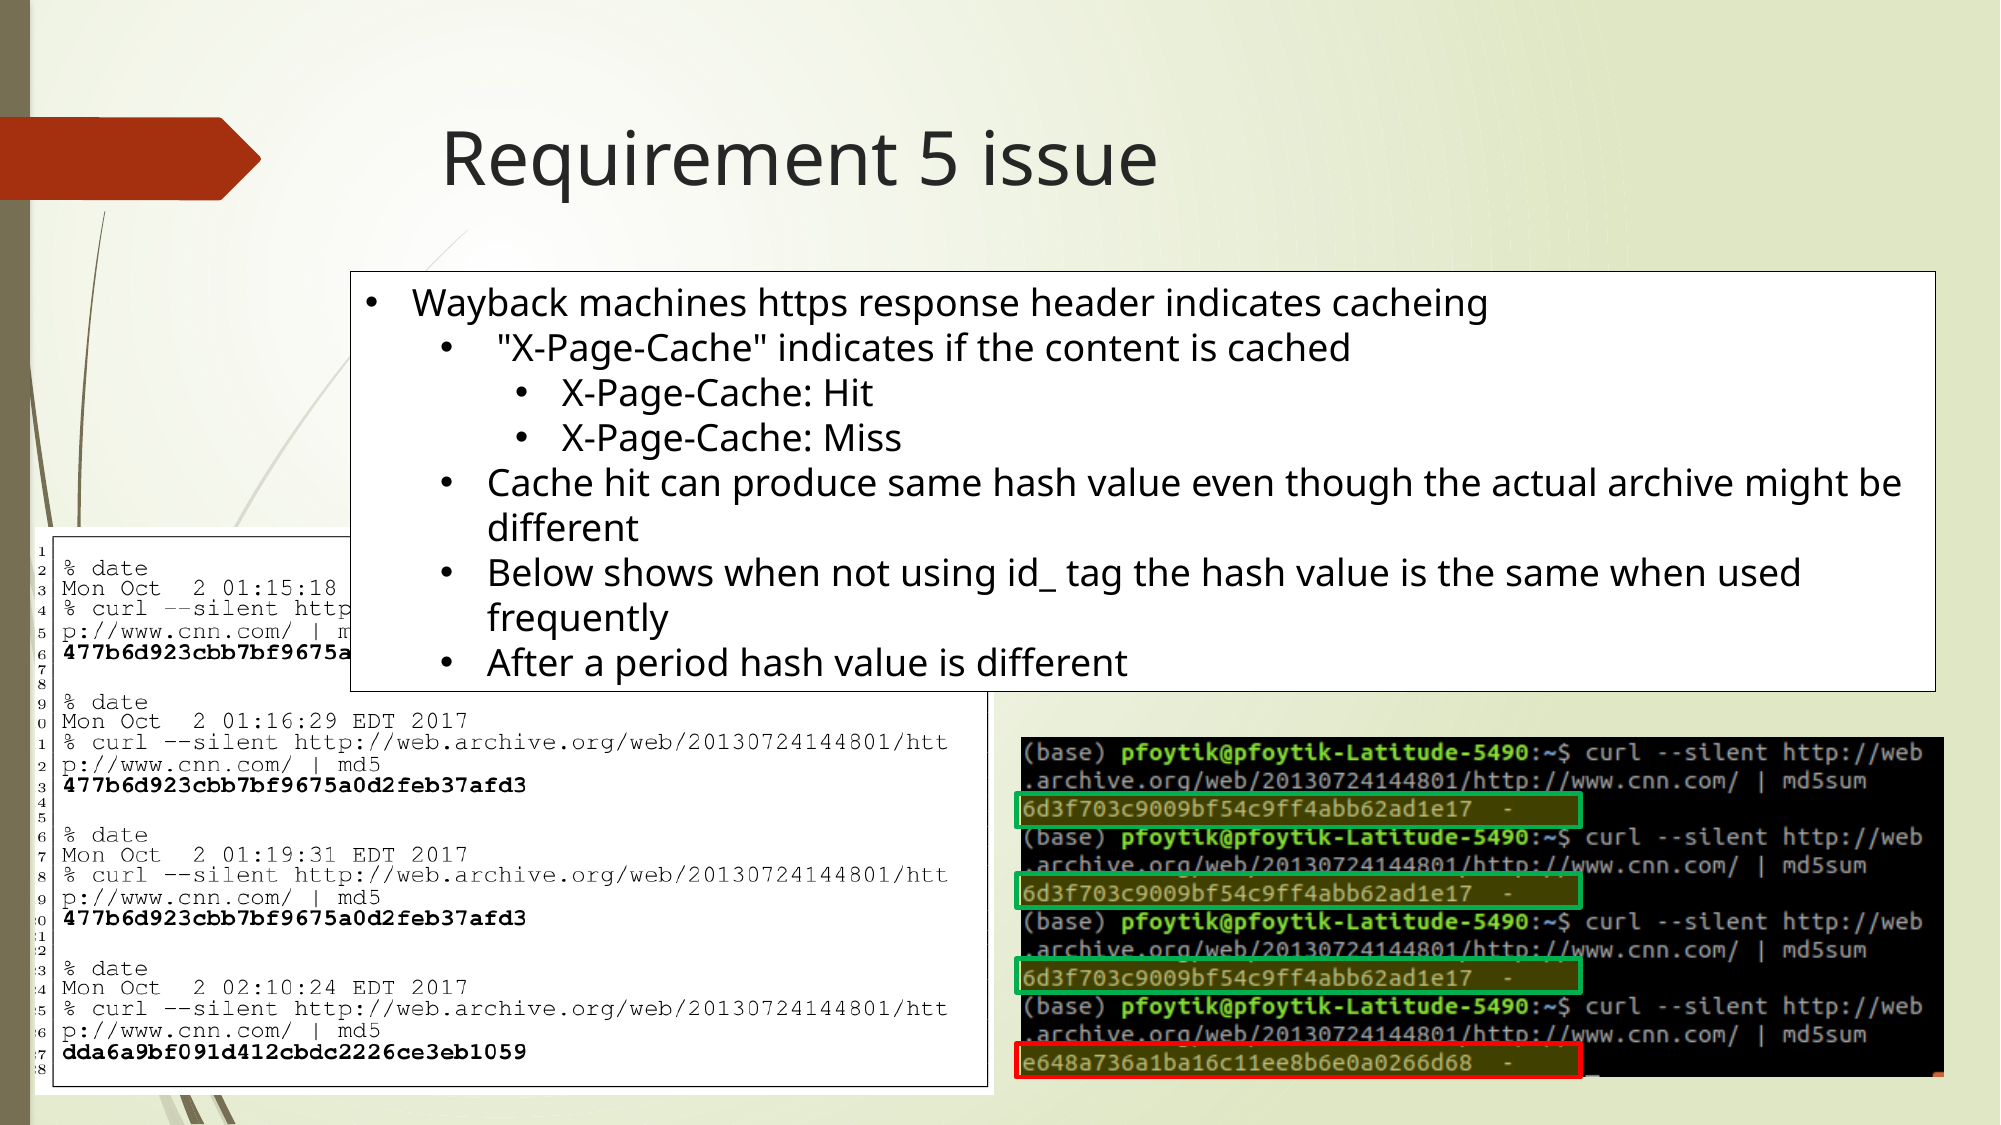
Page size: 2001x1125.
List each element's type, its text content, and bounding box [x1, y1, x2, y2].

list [1021, 736, 1944, 1077]
title Requirement 5 issue [425, 102, 1888, 271]
picture [35, 527, 994, 1095]
text_box Wayback machines https response header indicates cacheing "X-Page-Cache" indicates if the content is cached X-Page-Cache: Hit X-Page-Cache: Miss Cache hit can produce same hash value even though the actual archive might be different Below shows when not using id_ tag the hash value is the same when used frequently After a period hash value is different [350, 271, 1936, 692]
